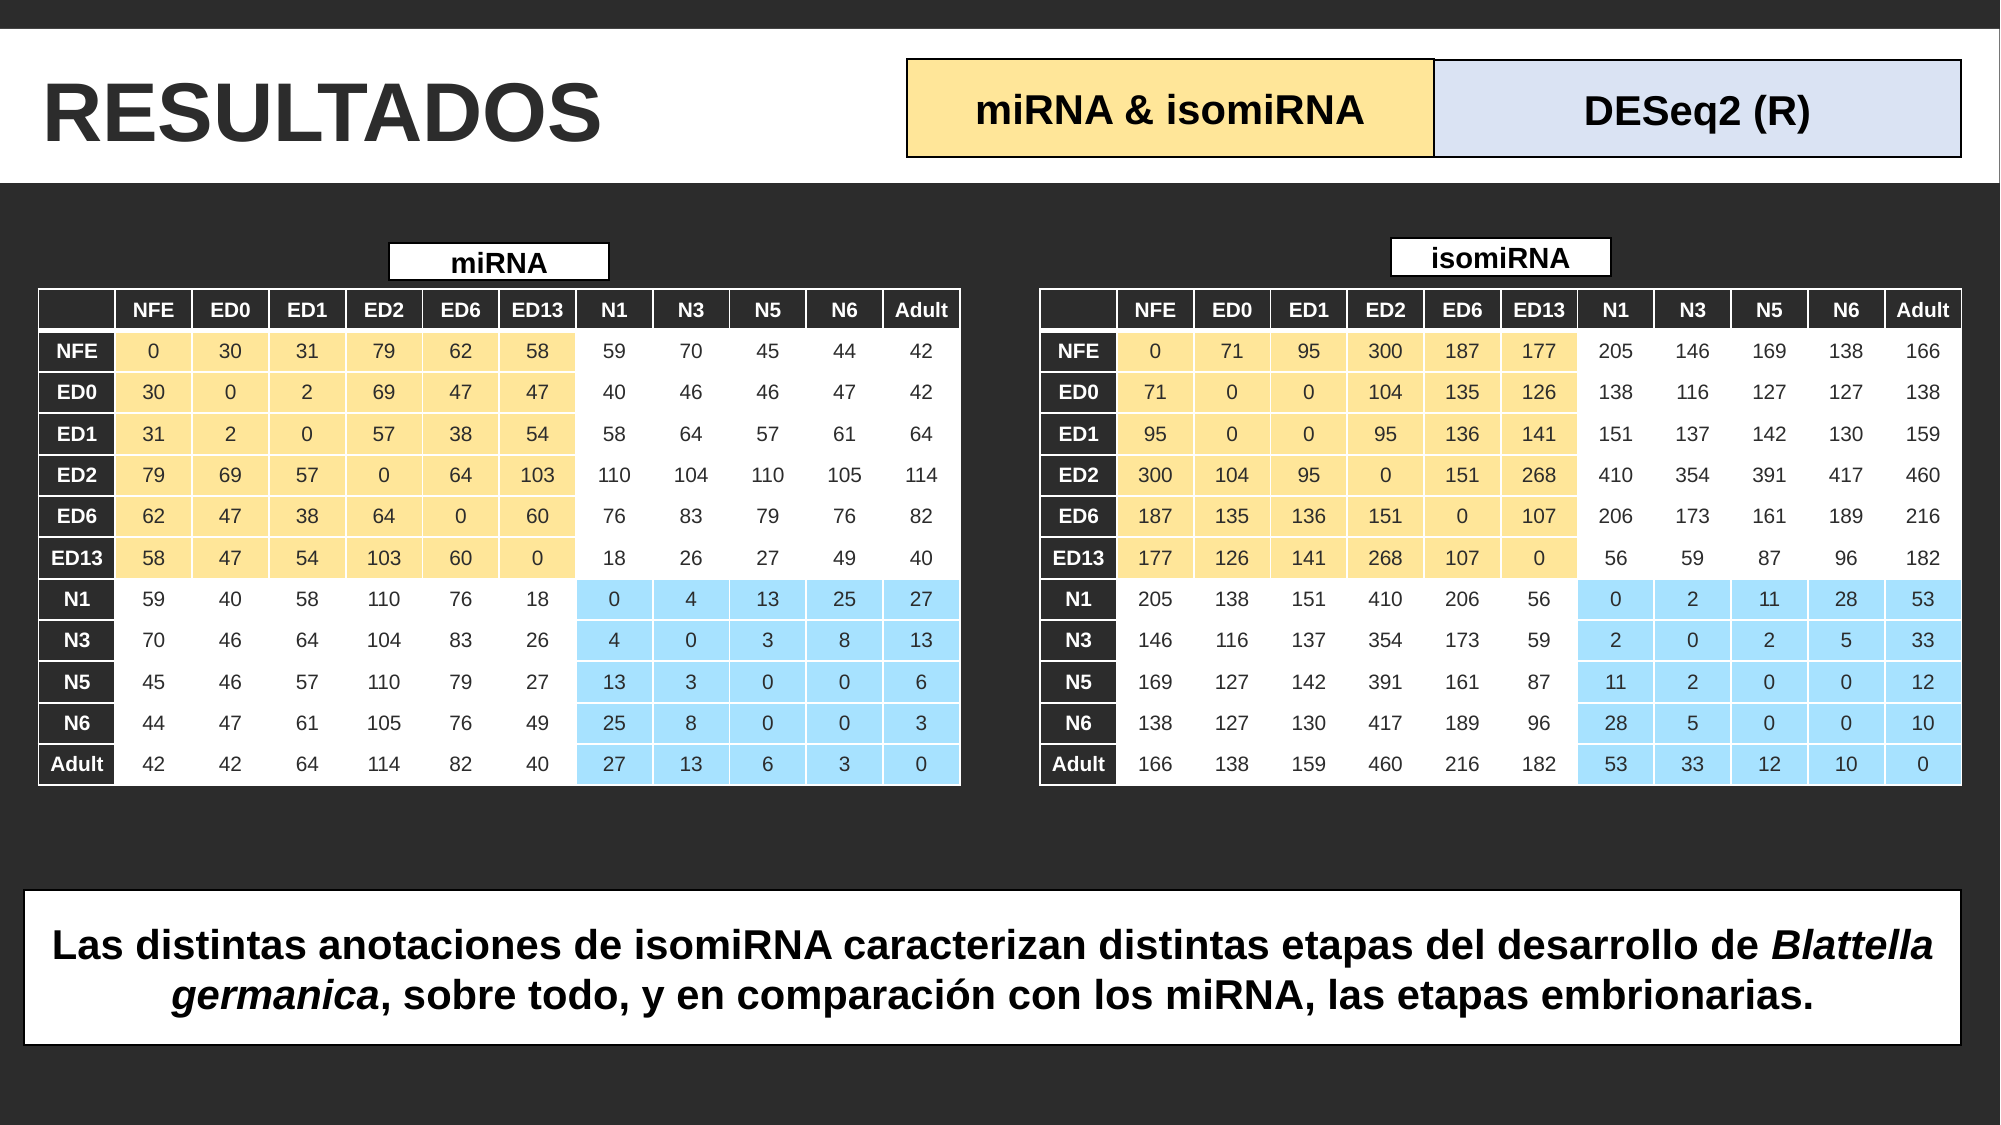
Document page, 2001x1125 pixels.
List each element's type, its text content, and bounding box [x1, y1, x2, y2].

table_header NFE [116, 290, 191, 328]
table_cell NFE [39, 333, 114, 371]
table_cell 300 [1348, 333, 1423, 371]
table_cell 18 [500, 580, 575, 619]
table_cell 169 [1732, 333, 1807, 371]
table_cell 13 [577, 662, 652, 702]
table_cell 46 [193, 621, 268, 660]
table_header N1 [1578, 290, 1653, 328]
table_cell 182 [1886, 538, 1961, 578]
table_cell 268 [1348, 538, 1423, 578]
table_cell 4 [577, 621, 652, 660]
table_cell 138 [1578, 373, 1653, 412]
table_cell 47 [807, 373, 882, 412]
table_cell 300 [1118, 456, 1193, 495]
table_cell 8 [807, 621, 882, 660]
table_header [1041, 290, 1116, 328]
table_cell 59 [1655, 538, 1730, 578]
table_cell 95 [1271, 333, 1346, 371]
table_cell 189 [1425, 704, 1500, 743]
table_cell 95 [1348, 414, 1423, 454]
table_cell 114 [347, 745, 422, 784]
table_cell 0 [1732, 662, 1807, 702]
text_box isomiRNA [1390, 238, 1611, 276]
table_cell 206 [1578, 497, 1653, 536]
table_cell 79 [730, 497, 805, 536]
table_cell 0 [807, 662, 882, 702]
table_cell 5 [1809, 621, 1884, 660]
table_cell 33 [1655, 745, 1730, 784]
text_box miRNA & isomiRNA [906, 59, 1434, 157]
table_cell 110 [347, 580, 422, 619]
table_cell 169 [1118, 662, 1193, 702]
table_cell 58 [500, 333, 575, 371]
table_cell N1 [39, 580, 114, 619]
table_cell N1 [1041, 580, 1116, 619]
table_cell 3 [730, 621, 805, 660]
table_cell 0 [1578, 580, 1653, 619]
table_header ED2 [347, 290, 422, 328]
table_cell 46 [193, 662, 268, 702]
table_cell 110 [347, 662, 422, 702]
table_cell 206 [1425, 580, 1500, 619]
table_cell 49 [500, 704, 575, 743]
table_cell 116 [1195, 621, 1270, 660]
table_cell N6 [1041, 704, 1116, 743]
table_header N6 [807, 290, 882, 328]
table_cell 104 [347, 621, 422, 660]
table_cell 64 [423, 456, 498, 495]
table_cell 47 [193, 497, 268, 536]
table_cell 216 [1425, 745, 1500, 784]
table_cell 13 [884, 621, 959, 660]
table_cell 151 [1425, 456, 1500, 495]
table_cell 417 [1809, 456, 1884, 495]
table_cell 126 [1195, 538, 1270, 578]
table_cell 3 [807, 745, 882, 784]
table_cell 38 [270, 497, 345, 536]
table_cell 205 [1578, 333, 1653, 371]
table_cell 137 [1655, 414, 1730, 454]
table_cell 44 [116, 704, 191, 743]
table_cell 0 [1886, 745, 1961, 784]
table_cell 46 [730, 373, 805, 412]
table_cell 38 [423, 414, 498, 454]
table_header ED0 [1195, 290, 1270, 328]
table_header N1 [577, 290, 652, 328]
table_header Adult [884, 290, 959, 328]
table_cell 71 [1195, 333, 1270, 371]
table_header ED13 [1502, 290, 1577, 328]
table_cell 54 [500, 414, 575, 454]
table_cell 0 [884, 745, 959, 784]
table_cell 0 [347, 456, 422, 495]
table_cell 82 [884, 497, 959, 536]
table_cell 40 [884, 538, 959, 578]
table_cell 57 [347, 414, 422, 454]
table_cell 103 [347, 538, 422, 578]
table_cell 151 [1271, 580, 1346, 619]
table_cell ED0 [1041, 373, 1116, 412]
table_cell 2 [1655, 662, 1730, 702]
table_cell 0 [423, 497, 498, 536]
table_cell 25 [807, 580, 882, 619]
table_header N5 [730, 290, 805, 328]
table_cell 27 [730, 538, 805, 578]
table_cell NFE [1041, 333, 1116, 371]
table_header ED2 [1348, 290, 1423, 328]
table_cell 138 [1195, 580, 1270, 619]
table_cell 61 [270, 704, 345, 743]
table_cell 79 [116, 456, 191, 495]
table_cell 49 [807, 538, 882, 578]
table_cell 10 [1809, 745, 1884, 784]
table_cell 28 [1578, 704, 1653, 743]
table_cell 0 [654, 621, 729, 660]
table_cell 62 [423, 333, 498, 371]
table_cell ED6 [39, 497, 114, 536]
table_header ED6 [1425, 290, 1500, 328]
table_cell 136 [1425, 414, 1500, 454]
table_cell 42 [116, 745, 191, 784]
table_cell 114 [884, 456, 959, 495]
table_cell 47 [193, 538, 268, 578]
table_cell 391 [1732, 456, 1807, 495]
table_cell 142 [1271, 662, 1346, 702]
table_cell ED2 [1041, 456, 1116, 495]
table_cell 138 [1809, 333, 1884, 371]
table_cell 4 [654, 580, 729, 619]
table_cell N6 [39, 704, 114, 743]
table_cell 173 [1425, 621, 1500, 660]
table_cell 69 [193, 456, 268, 495]
table_cell 161 [1732, 497, 1807, 536]
table_cell 103 [500, 456, 575, 495]
table_cell 110 [577, 456, 652, 495]
table_cell 6 [884, 662, 959, 702]
table_cell 95 [1271, 456, 1346, 495]
table_cell 141 [1502, 414, 1577, 454]
table_cell 126 [1502, 373, 1577, 412]
table_cell 166 [1118, 745, 1193, 784]
table_cell 79 [347, 333, 422, 371]
table_header ED13 [500, 290, 575, 328]
table_cell 0 [1502, 538, 1577, 578]
table_cell 0 [1809, 704, 1884, 743]
table_cell 110 [730, 456, 805, 495]
table_cell 76 [577, 497, 652, 536]
table_cell 105 [807, 456, 882, 495]
table_cell 11 [1578, 662, 1653, 702]
table_cell 3 [884, 704, 959, 743]
table_header N3 [1655, 290, 1730, 328]
table_cell 161 [1425, 662, 1500, 702]
table_cell 64 [270, 745, 345, 784]
table_cell 26 [654, 538, 729, 578]
table_cell 0 [577, 580, 652, 619]
table_cell 105 [347, 704, 422, 743]
table_cell 56 [1502, 580, 1577, 619]
table_cell 53 [1886, 580, 1961, 619]
table_header NFE [1118, 290, 1193, 328]
table_cell N5 [39, 662, 114, 702]
table_cell 11 [1732, 580, 1807, 619]
table_cell 391 [1348, 662, 1423, 702]
table_cell 460 [1886, 456, 1961, 495]
table_cell 57 [270, 456, 345, 495]
table_cell 40 [193, 580, 268, 619]
table_cell 12 [1886, 662, 1961, 702]
table_header [39, 290, 114, 328]
table_cell 138 [1886, 373, 1961, 412]
table_cell 58 [577, 414, 652, 454]
table_cell 189 [1809, 497, 1884, 536]
table_cell 60 [500, 497, 575, 536]
table_cell 187 [1118, 497, 1193, 536]
table_cell 107 [1425, 538, 1500, 578]
table_cell 45 [730, 333, 805, 371]
table_cell 135 [1425, 373, 1500, 412]
table_cell 31 [116, 414, 191, 454]
table_cell 96 [1809, 538, 1884, 578]
text_box miRNA [388, 242, 610, 280]
table_cell 2 [1578, 621, 1653, 660]
table_cell 33 [1886, 621, 1961, 660]
table_cell 2 [1655, 580, 1730, 619]
text_box DESeq2 (R) [1434, 59, 1962, 158]
table_header N6 [1809, 290, 1884, 328]
table_cell 64 [654, 414, 729, 454]
table_cell 205 [1118, 580, 1193, 619]
table_header ED1 [270, 290, 345, 328]
table_cell 6 [730, 745, 805, 784]
table_cell 13 [730, 580, 805, 619]
table_cell 2 [193, 414, 268, 454]
table_cell 151 [1348, 497, 1423, 536]
table_cell 60 [423, 538, 498, 578]
table_cell 30 [116, 373, 191, 412]
table_cell 95 [1118, 414, 1193, 454]
table_cell 42 [884, 373, 959, 412]
table_cell ED2 [39, 456, 114, 495]
table_cell 87 [1502, 662, 1577, 702]
table_cell 354 [1655, 456, 1730, 495]
table_cell 182 [1502, 745, 1577, 784]
table_cell 127 [1809, 373, 1884, 412]
table_cell 0 [1348, 456, 1423, 495]
table_cell 45 [116, 662, 191, 702]
table_cell 87 [1732, 538, 1807, 578]
table_cell 0 [1271, 373, 1346, 412]
table_cell 31 [270, 333, 345, 371]
table_cell 166 [1886, 333, 1961, 371]
table_cell 64 [270, 621, 345, 660]
table_cell 76 [807, 497, 882, 536]
text_box RESULTADOS [27, 50, 619, 166]
table_cell 127 [1732, 373, 1807, 412]
table_cell 173 [1655, 497, 1730, 536]
table_cell ED0 [39, 373, 114, 412]
table_cell 18 [577, 538, 652, 578]
table_cell 410 [1578, 456, 1653, 495]
table_cell 2 [270, 373, 345, 412]
table_cell 27 [884, 580, 959, 619]
table_cell 104 [1195, 456, 1270, 495]
table_cell 57 [730, 414, 805, 454]
table_cell 136 [1271, 497, 1346, 536]
table_header N5 [1732, 290, 1807, 328]
table_cell 216 [1886, 497, 1961, 536]
table_cell 0 [193, 373, 268, 412]
table_cell 12 [1732, 745, 1807, 784]
table_cell 59 [577, 333, 652, 371]
table_cell 47 [500, 373, 575, 412]
table_cell 26 [500, 621, 575, 660]
table_cell 58 [270, 580, 345, 619]
table_cell 130 [1271, 704, 1346, 743]
table_header ED6 [423, 290, 498, 328]
table_cell 25 [577, 704, 652, 743]
table_cell 42 [193, 745, 268, 784]
table_cell Adult [39, 745, 114, 784]
table_cell 61 [807, 414, 882, 454]
table_cell 104 [654, 456, 729, 495]
table_cell 0 [1118, 333, 1193, 371]
table_header Adult [1886, 290, 1961, 328]
table_cell N3 [1041, 621, 1116, 660]
table_cell 83 [423, 621, 498, 660]
table_cell 42 [884, 333, 959, 371]
table_cell 76 [423, 704, 498, 743]
table_cell 47 [193, 704, 268, 743]
table_cell 127 [1195, 662, 1270, 702]
table_cell 138 [1195, 745, 1270, 784]
table_cell 107 [1502, 497, 1577, 536]
table_cell 0 [1425, 497, 1500, 536]
table_header N3 [654, 290, 729, 328]
table_cell 0 [1195, 414, 1270, 454]
table_cell 64 [347, 497, 422, 536]
table_cell 146 [1655, 333, 1730, 371]
table_cell 2 [1732, 621, 1807, 660]
table_cell 62 [116, 497, 191, 536]
table_cell 27 [577, 745, 652, 784]
table_cell 70 [116, 621, 191, 660]
table_header ED0 [193, 290, 268, 328]
table_cell 69 [347, 373, 422, 412]
table_cell 0 [730, 662, 805, 702]
table_cell 27 [500, 662, 575, 702]
table_cell 83 [654, 497, 729, 536]
table_cell 57 [270, 662, 345, 702]
table_cell 0 [270, 414, 345, 454]
text_box [0, 183, 2000, 341]
table_cell 82 [423, 745, 498, 784]
table_cell 54 [270, 538, 345, 578]
text_box Las distintas anotaciones de isomiRNA caracterizan distintas etapas del desarrollo de Blattella germanica, sobre todo, y en comparación con los miRNA, las etapas embrionarias. [24, 890, 1962, 1046]
table_cell N5 [1041, 662, 1116, 702]
table_cell 59 [1502, 621, 1577, 660]
table_cell 40 [500, 745, 575, 784]
table_cell 47 [423, 373, 498, 412]
table_cell 159 [1886, 414, 1961, 454]
table_cell 13 [654, 745, 729, 784]
table_cell ED13 [1041, 538, 1116, 578]
table_cell 159 [1271, 745, 1346, 784]
table_cell 53 [1578, 745, 1653, 784]
table_cell 137 [1271, 621, 1346, 660]
table_cell 146 [1118, 621, 1193, 660]
table_cell 138 [1118, 704, 1193, 743]
table_cell 104 [1348, 373, 1423, 412]
table_cell 40 [577, 373, 652, 412]
table_cell 268 [1502, 456, 1577, 495]
table_cell 127 [1195, 704, 1270, 743]
table_cell 177 [1502, 333, 1577, 371]
table_cell 116 [1655, 373, 1730, 412]
table_cell 8 [654, 704, 729, 743]
table_cell 96 [1502, 704, 1577, 743]
table_cell 0 [730, 704, 805, 743]
table_cell 0 [1655, 621, 1730, 660]
table_cell 70 [654, 333, 729, 371]
table_cell 59 [116, 580, 191, 619]
table_cell 79 [423, 662, 498, 702]
table_cell 135 [1195, 497, 1270, 536]
table_cell 0 [1732, 704, 1807, 743]
table_cell 187 [1425, 333, 1500, 371]
table_cell 76 [423, 580, 498, 619]
table_cell 141 [1271, 538, 1346, 578]
table_cell 71 [1118, 373, 1193, 412]
table_cell 0 [807, 704, 882, 743]
table_cell 58 [116, 538, 191, 578]
table_cell 142 [1732, 414, 1807, 454]
table_cell Adult [1041, 745, 1116, 784]
table_cell N3 [39, 621, 114, 660]
table_cell 30 [193, 333, 268, 371]
table_cell 46 [654, 373, 729, 412]
table_cell ED13 [39, 538, 114, 578]
table_cell 10 [1886, 704, 1961, 743]
table_cell 56 [1578, 538, 1653, 578]
table_cell 64 [884, 414, 959, 454]
table_cell 0 [1809, 662, 1884, 702]
table_cell ED6 [1041, 497, 1116, 536]
table_header ED1 [1271, 290, 1346, 328]
table_cell 0 [1271, 414, 1346, 454]
table_cell ED1 [1041, 414, 1116, 454]
table_cell 177 [1118, 538, 1193, 578]
table_cell 130 [1809, 414, 1884, 454]
table_cell 28 [1809, 580, 1884, 619]
table_cell 460 [1348, 745, 1423, 784]
table_cell 417 [1348, 704, 1423, 743]
table_cell 151 [1578, 414, 1653, 454]
table_cell 0 [116, 333, 191, 371]
table_cell 354 [1348, 621, 1423, 660]
table_cell 44 [807, 333, 882, 371]
table_cell 3 [654, 662, 729, 702]
table_cell 0 [1195, 373, 1270, 412]
table_cell 0 [500, 538, 575, 578]
table_cell ED1 [39, 414, 114, 454]
table_cell 410 [1348, 580, 1423, 619]
table_cell 5 [1655, 704, 1730, 743]
